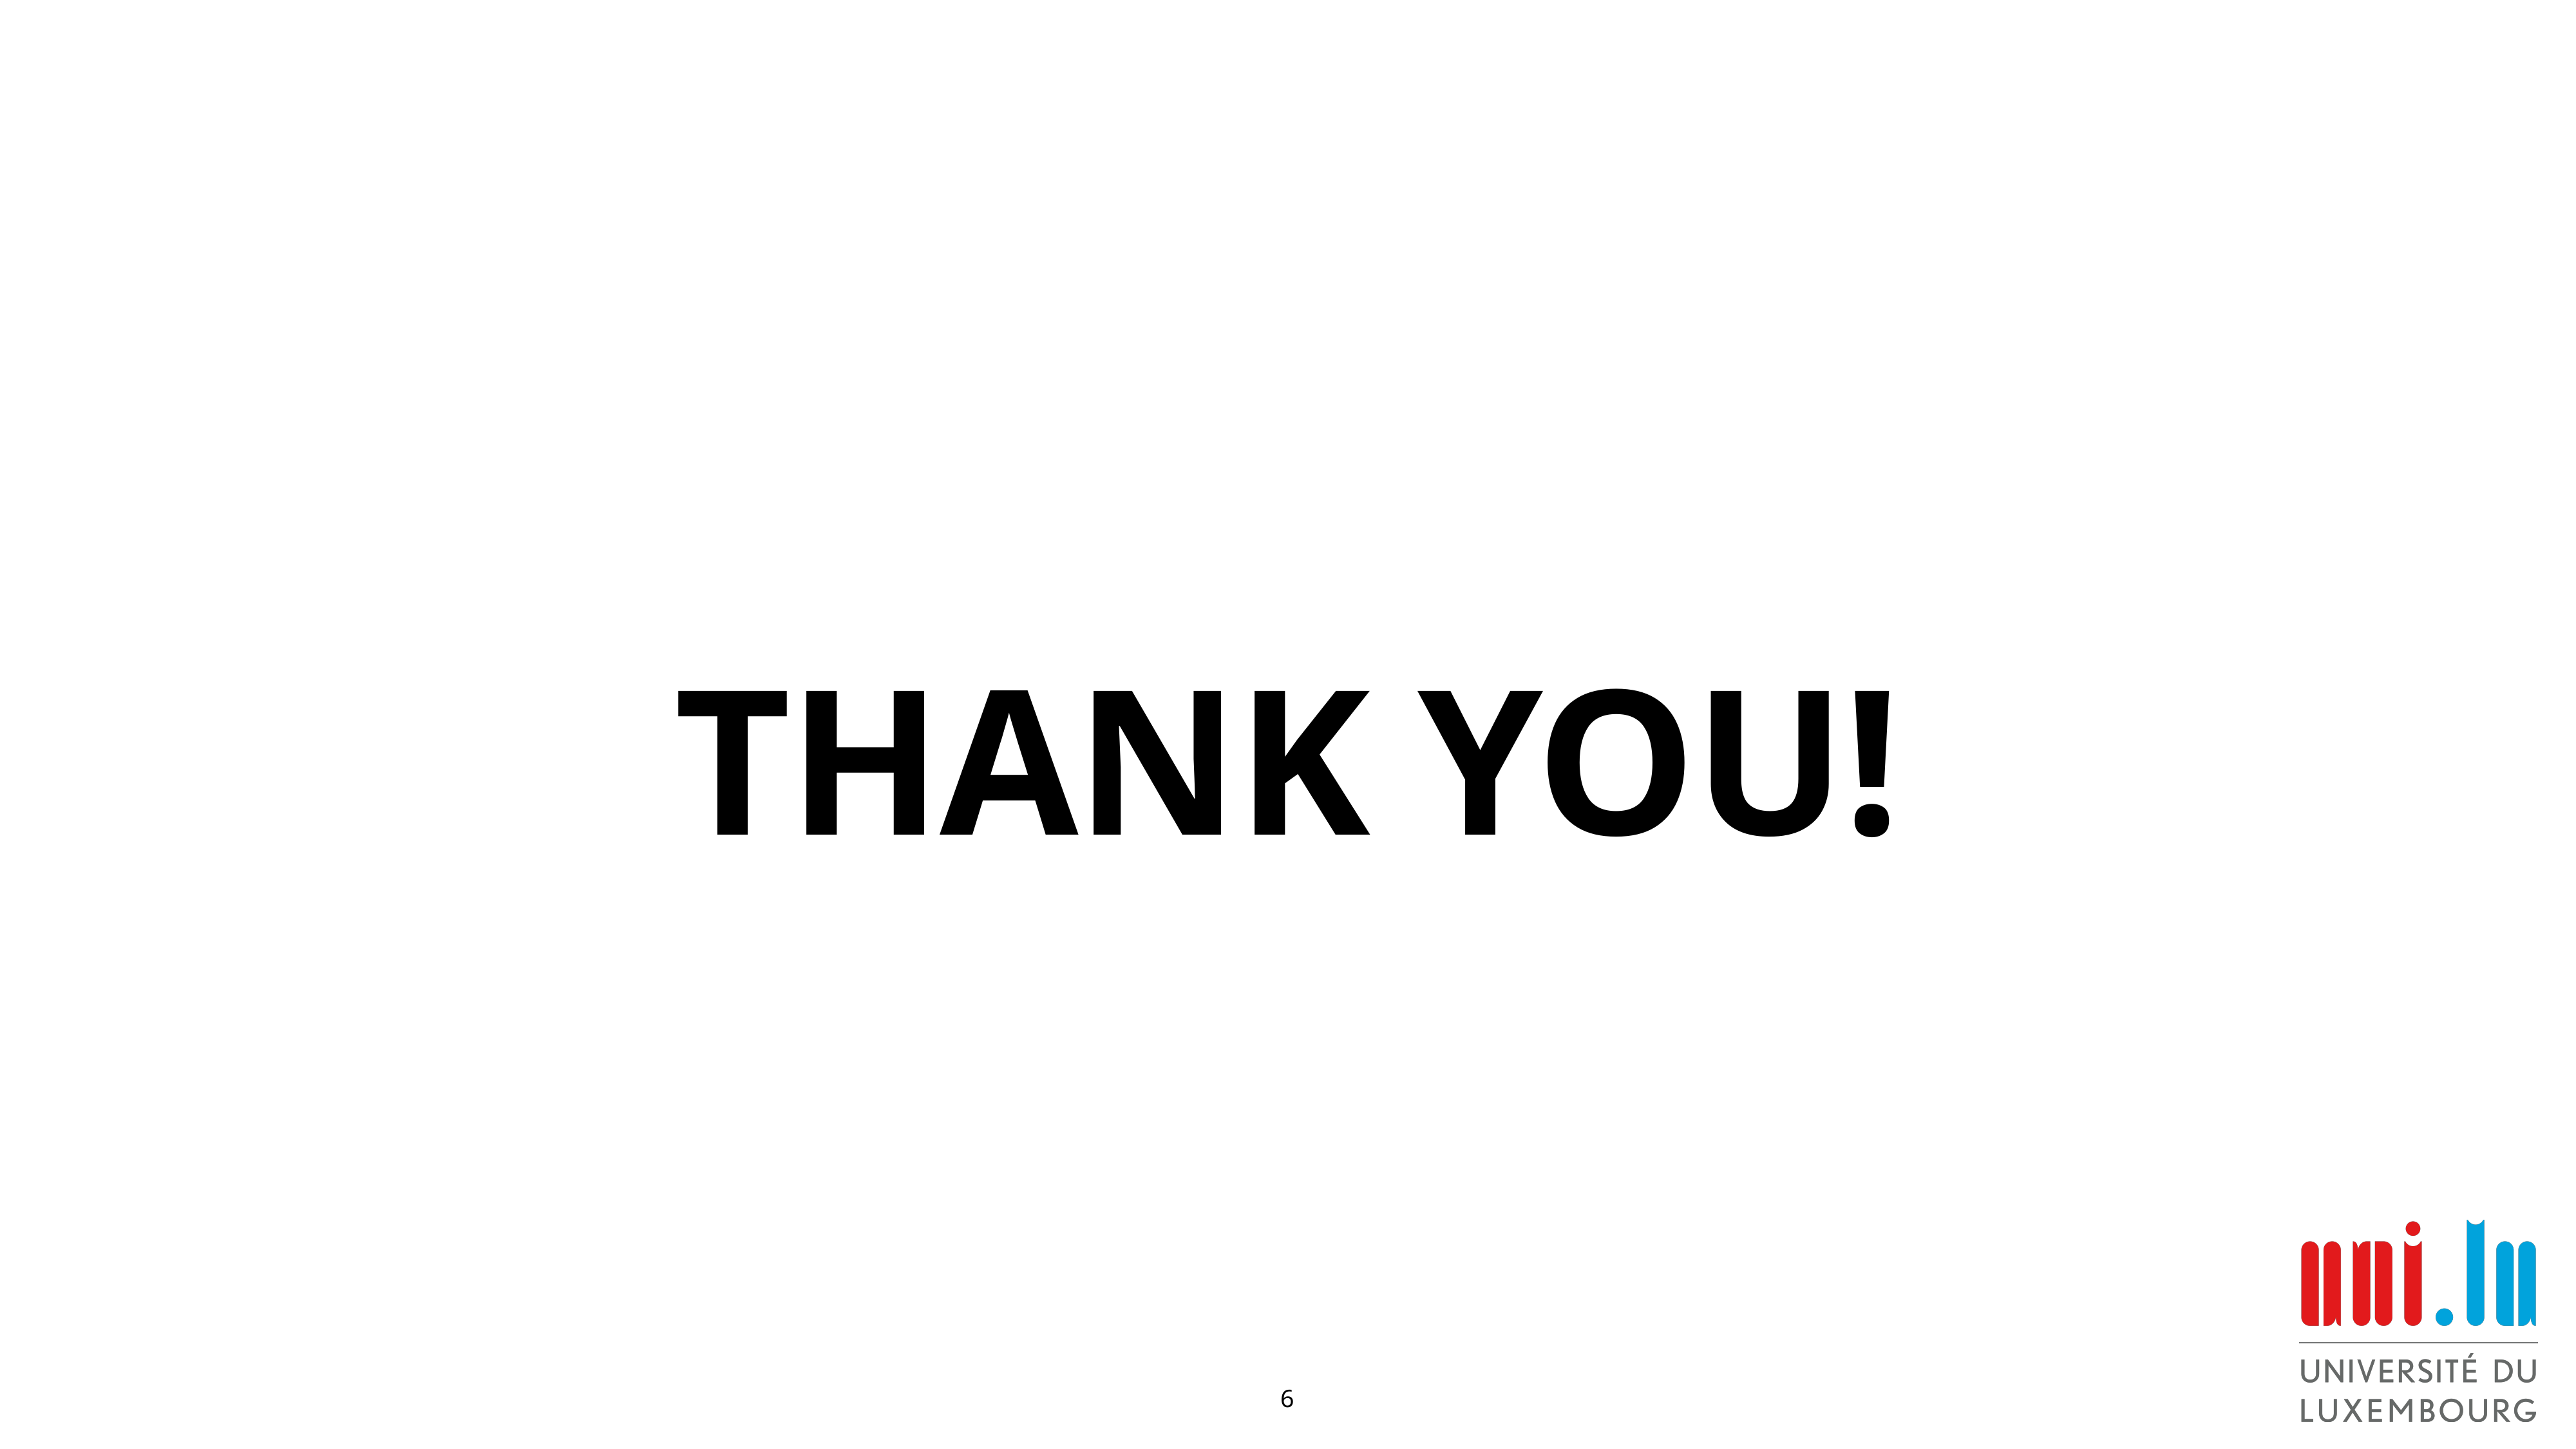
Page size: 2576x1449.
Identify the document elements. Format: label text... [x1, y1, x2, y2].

slide_number 6 [1267, 1381, 1307, 1422]
list THANK YOU! [127, 113, 2449, 879]
picture [2468, 1220, 2483, 1224]
picture [2299, 1220, 2538, 1422]
